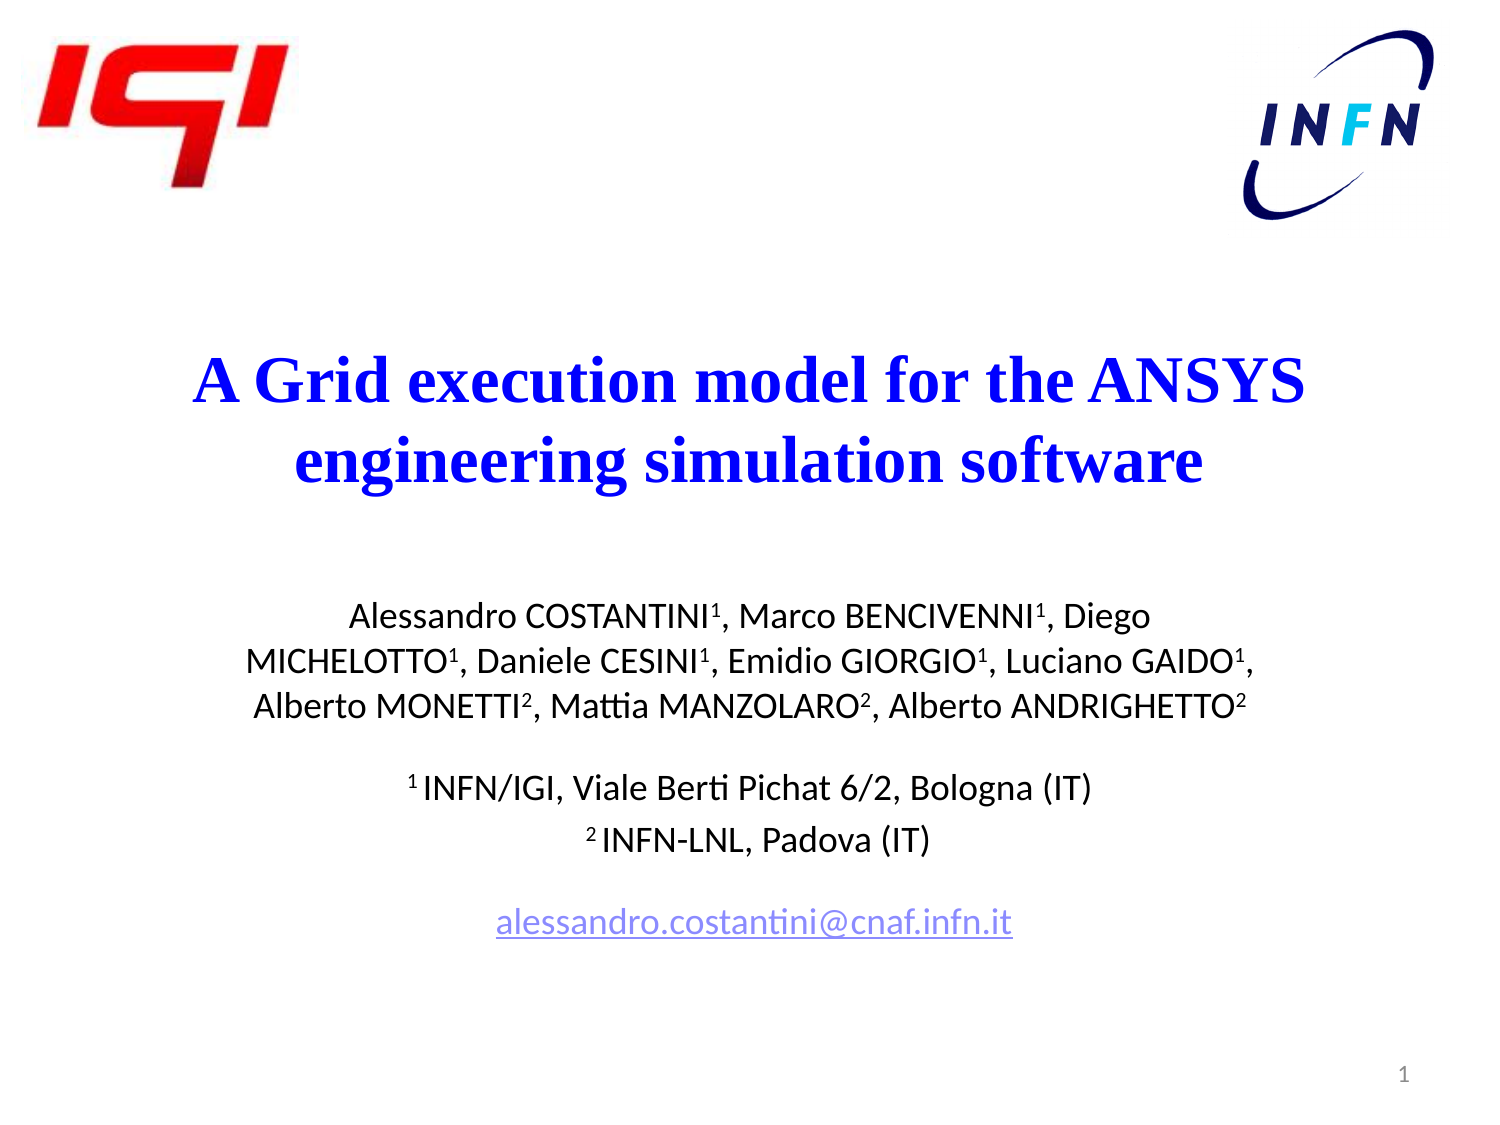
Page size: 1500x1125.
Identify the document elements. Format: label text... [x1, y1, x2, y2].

picture [21, 36, 299, 197]
subtitle Alessandro COSTANTINI1, Marco BENCIVENNI1, Diego MICHELOTTO1, Daniele CESINI1, Emidio GIORGIO1, Luciano GAIDO1, Alberto MONETTI2, Mattia MANZOLARO2, Alberto ANDRIGHETTO2 1 INFN/IGI, Viale Berti Pichat 6/2, Bologna (IT) 2 INFN-LNL, Padova (IT) alessandro.costantini@cnaf.infn.it [225, 583, 1275, 871]
title A Grid execution model for the ANSYS engineering simulation software [112, 334, 1388, 576]
slide_number 1 [1074, 1042, 1425, 1103]
picture [1227, 19, 1450, 238]
